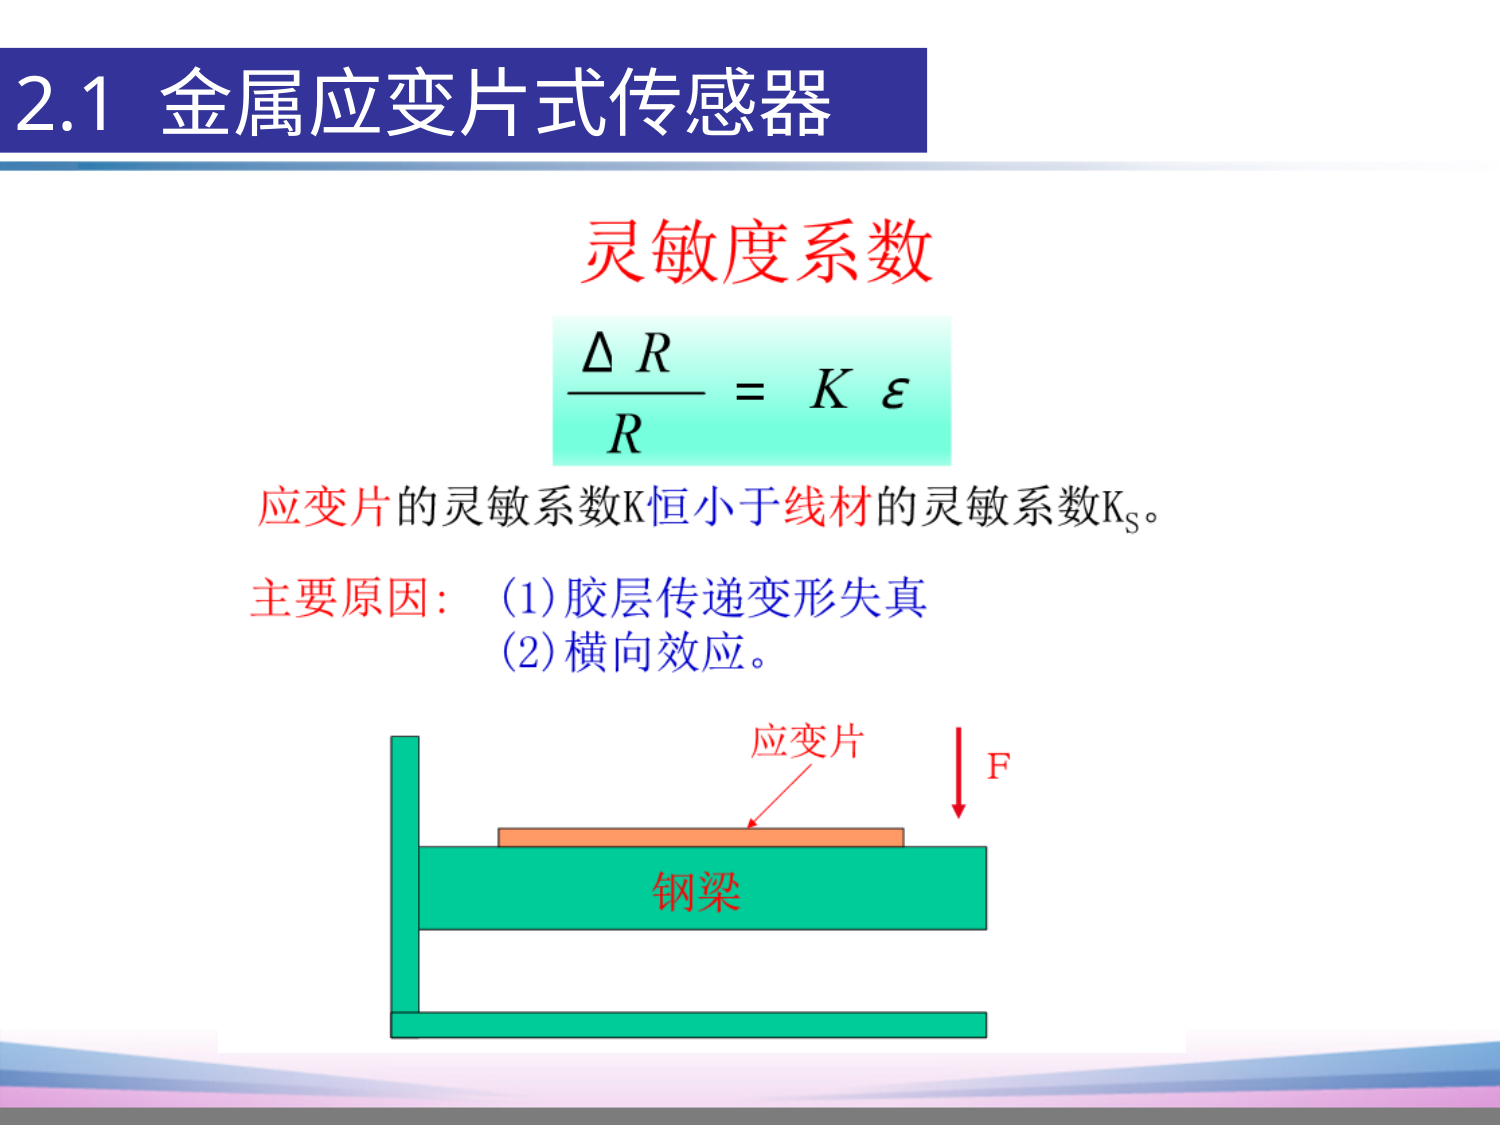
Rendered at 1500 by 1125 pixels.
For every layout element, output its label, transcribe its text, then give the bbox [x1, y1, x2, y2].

picture [0, 0, 1500, 1125]
text_box 2.1 金属应变片式传感器 [0, 47, 928, 153]
